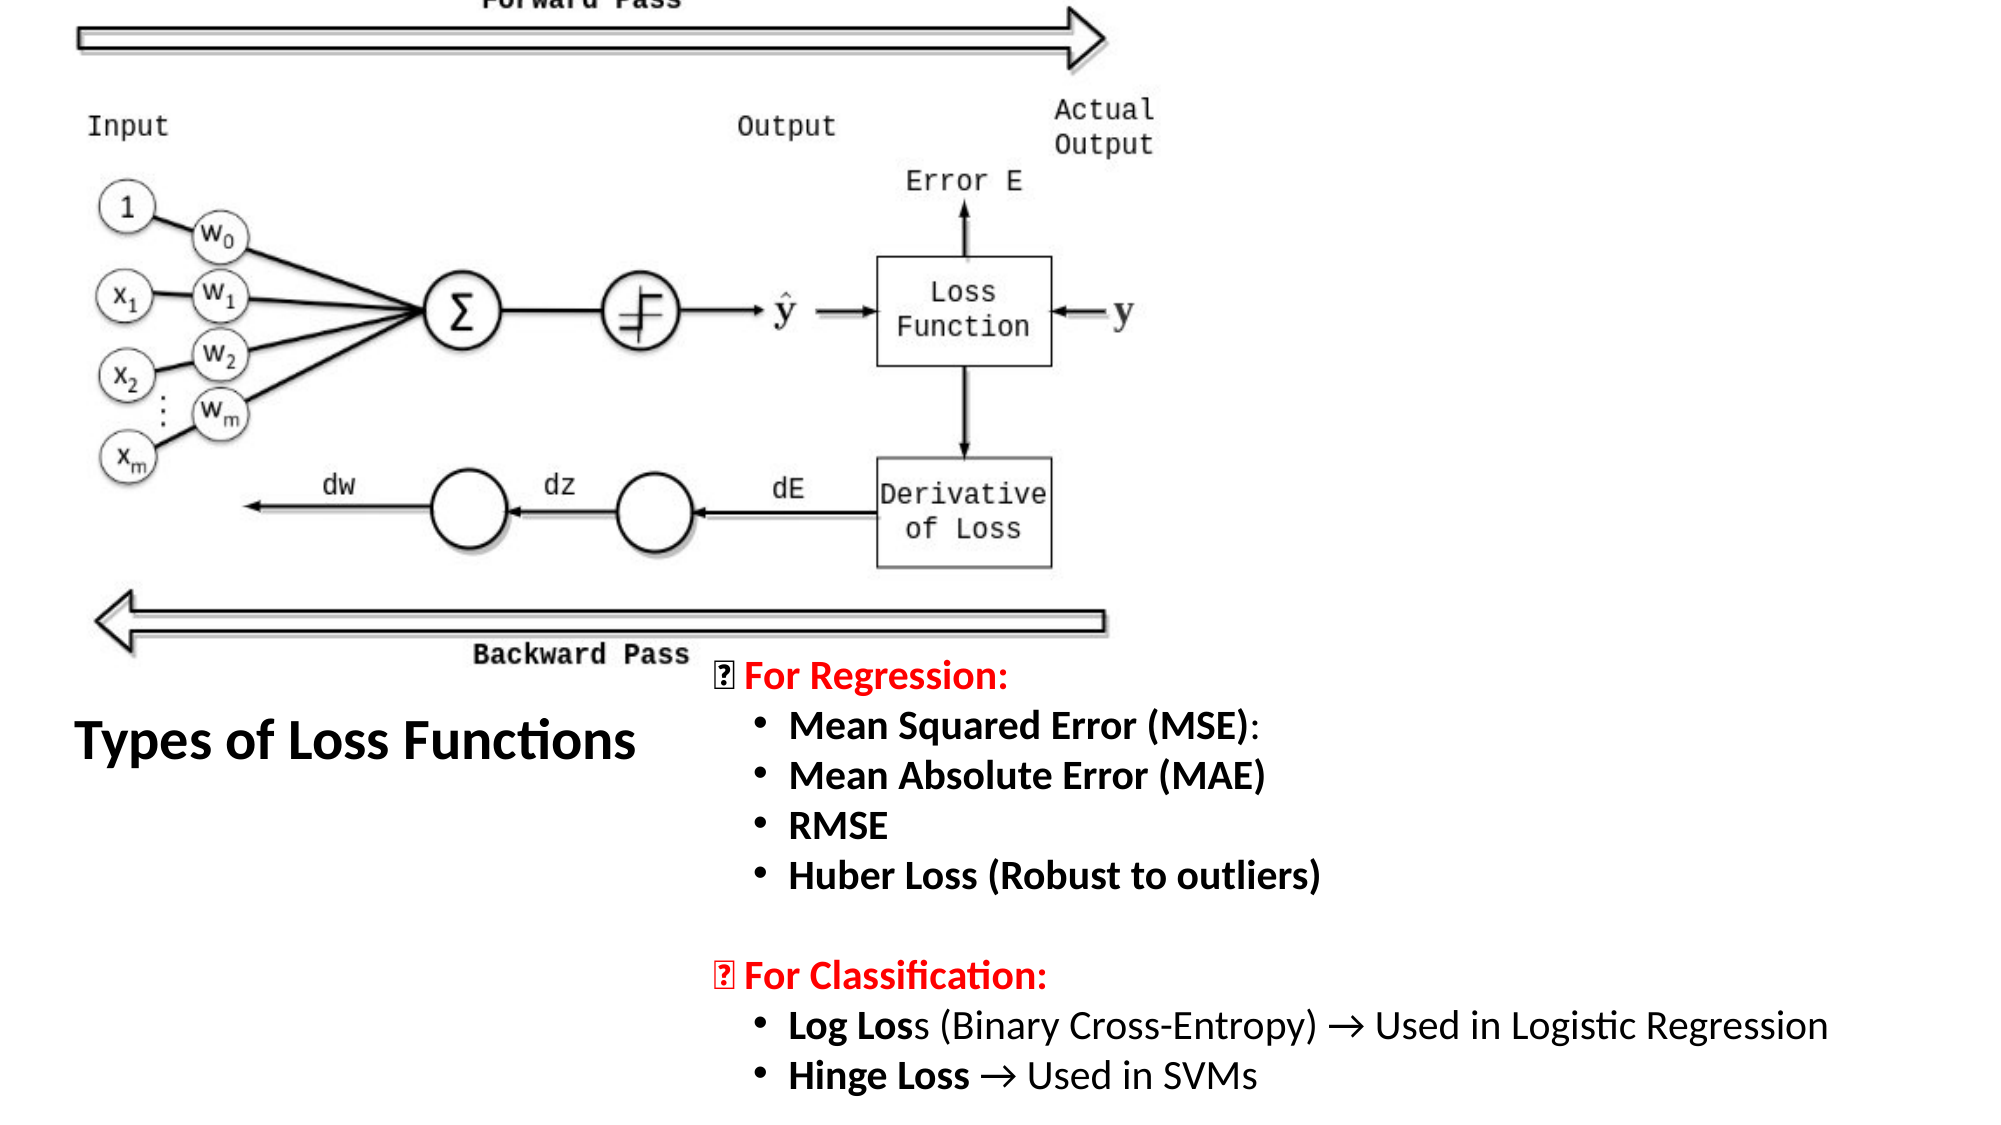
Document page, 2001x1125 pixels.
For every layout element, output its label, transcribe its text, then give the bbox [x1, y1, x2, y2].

text_box Types of Loss Functions [59, 693, 677, 779]
picture [59, 0, 1201, 677]
text_box ✅ For Regression: Mean Squared Error (MSE): Mean Absolute Error (MAE) RMSE Huber Loss (Robust to outliers) ✅ For Classification: Log Loss (Binary Cross-Entropy) → Used in Logistic Regression Hinge Loss → Used in SVMs [698, 640, 1968, 1105]
